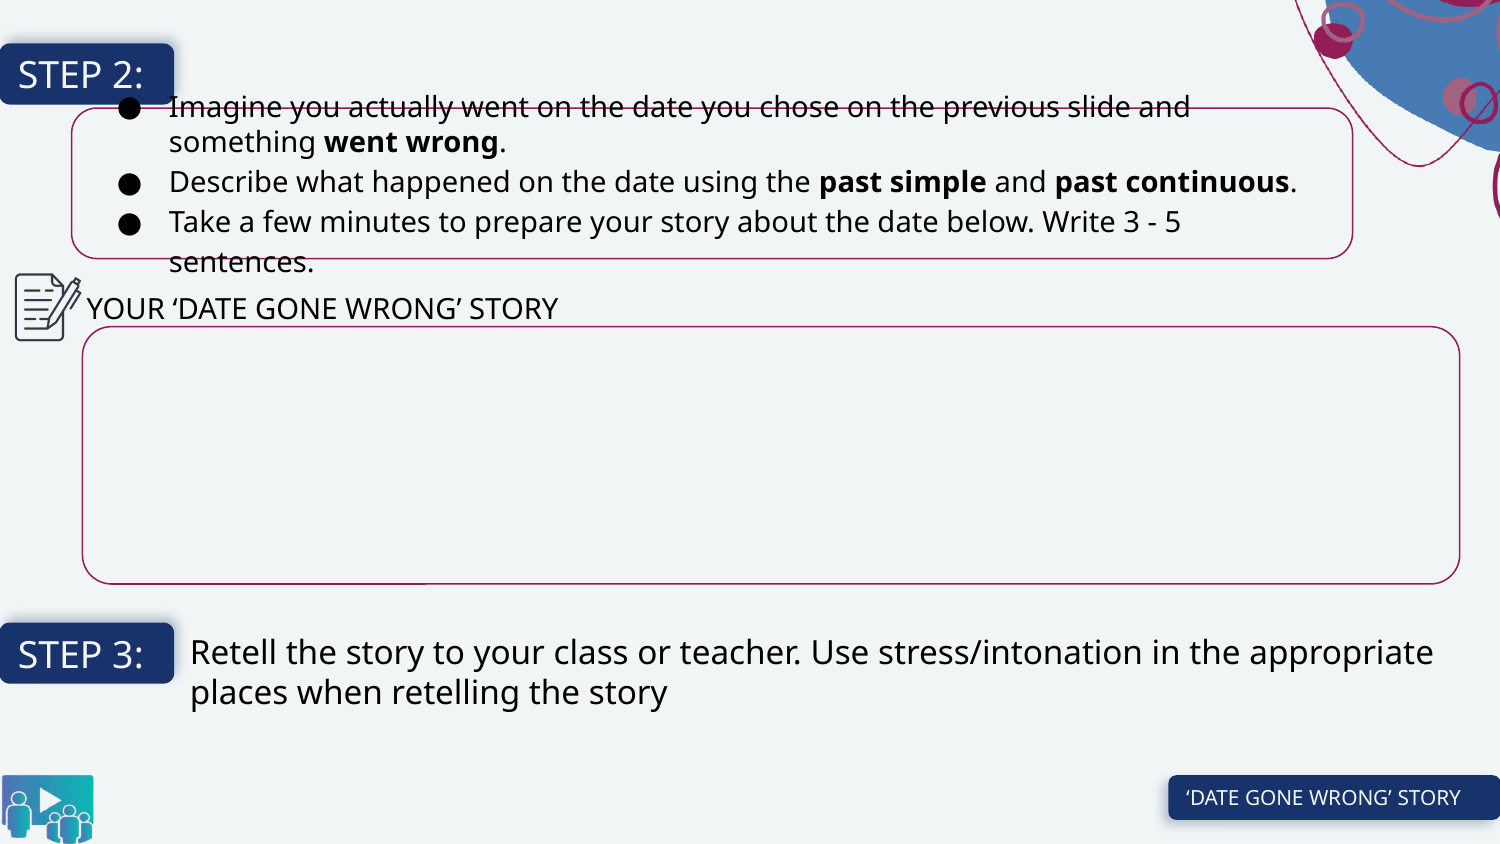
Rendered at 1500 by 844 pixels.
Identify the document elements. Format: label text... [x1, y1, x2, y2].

picture [0, 0, 1500, 844]
text_box Imagine you actually went on the date you chose on the previous slide and something went wrong. Describe what happened on the date using the past simple and past continuous. Take a few minutes to prepare your story about the date below. Write 3 - 5 sentences. [71, 108, 1353, 259]
text_box Retell the story to your class or teacher. Use stress/intonation in the appropriate places when retelling the story [175, 616, 1492, 726]
text_box [82, 326, 1460, 584]
text_box YOUR ‘DATE GONE WRONG’ STORY [87, 274, 715, 337]
